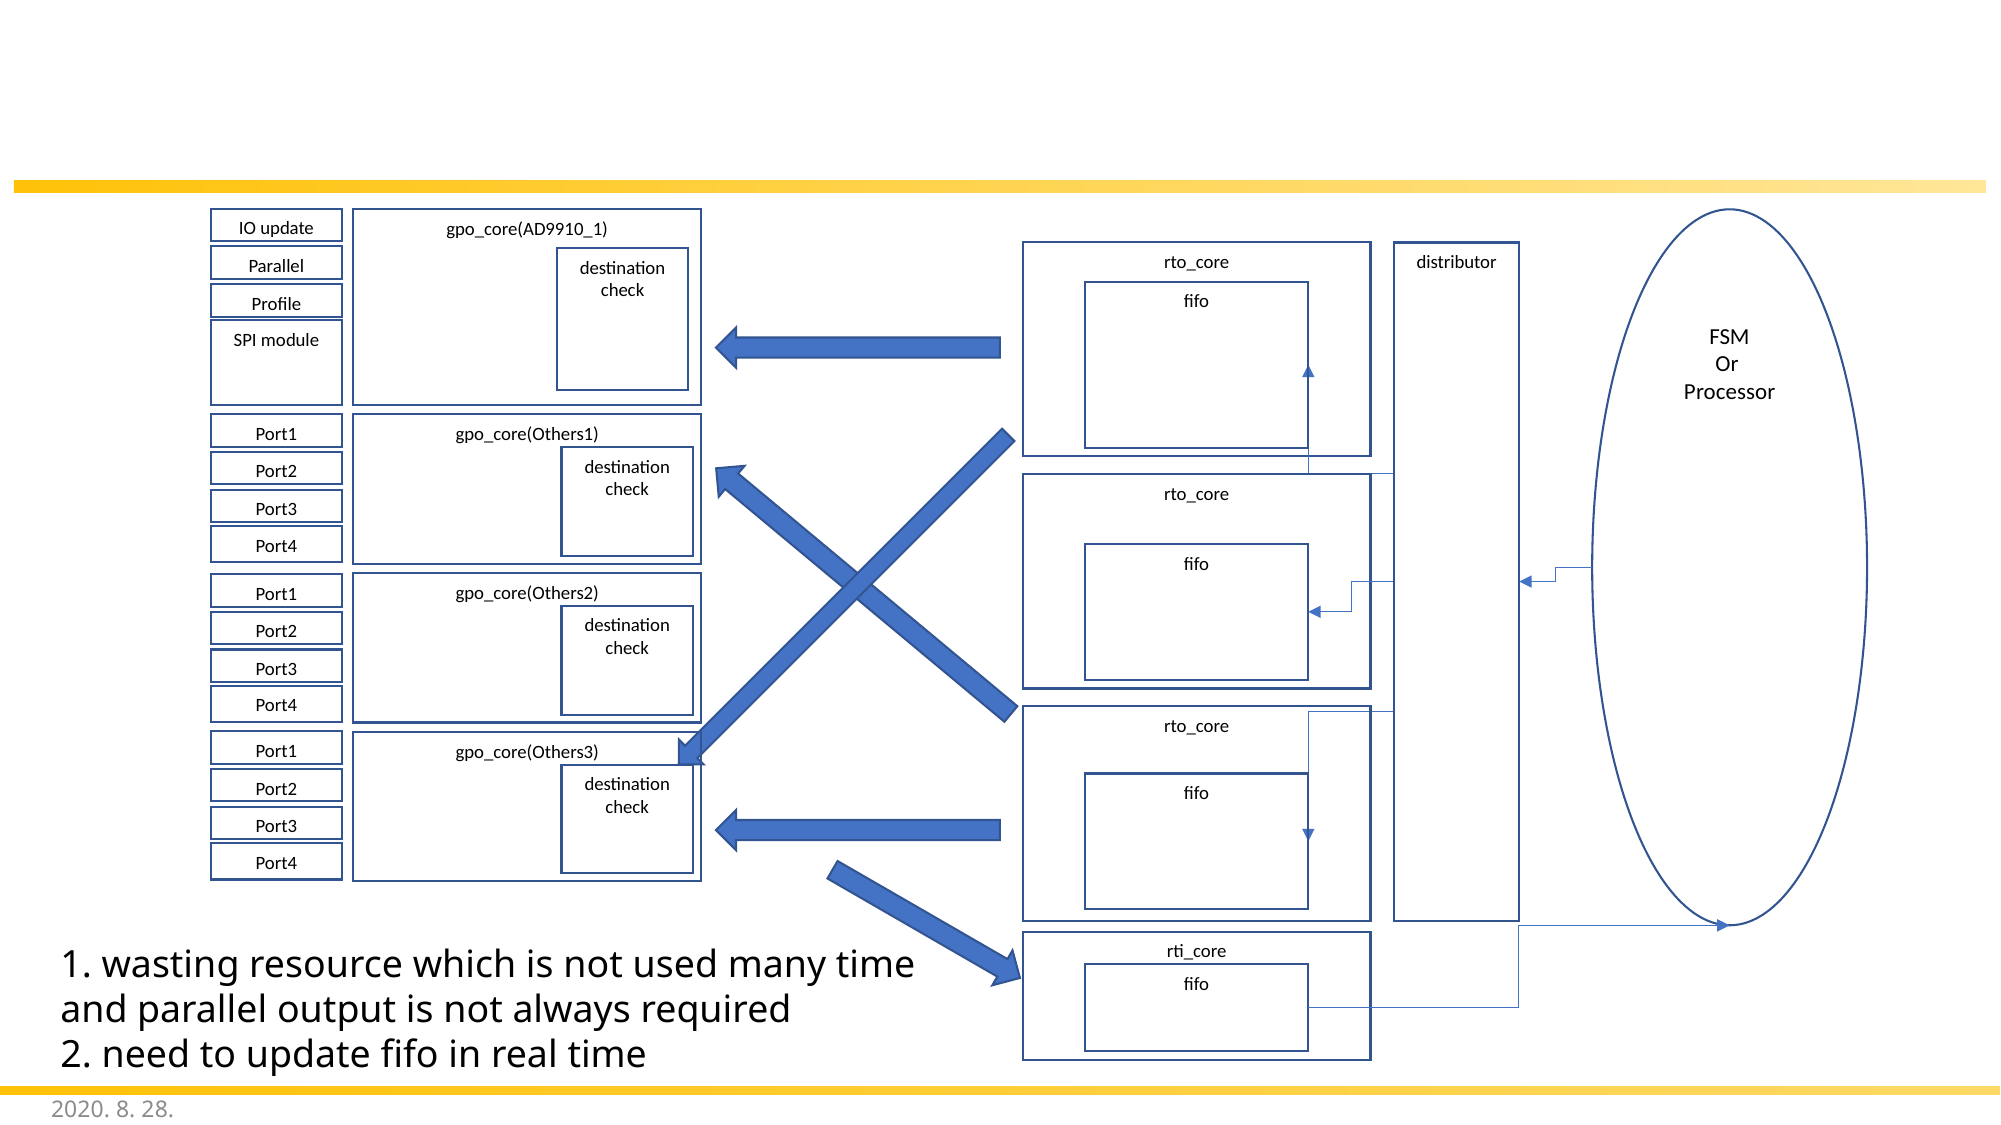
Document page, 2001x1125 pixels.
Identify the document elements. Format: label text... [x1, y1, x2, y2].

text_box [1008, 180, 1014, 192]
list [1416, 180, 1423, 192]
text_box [210, 208, 1868, 1061]
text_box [1697, 1087, 1703, 1094]
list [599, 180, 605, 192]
text_box 1. wasting resource which is not used many time and parallel output is not always required 2. need to update fifo in real time [45, 932, 932, 1083]
slide_number 2020. 8. 28. [36, 1078, 486, 1125]
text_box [1948, 1087, 1956, 1094]
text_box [1578, 1087, 1584, 1094]
